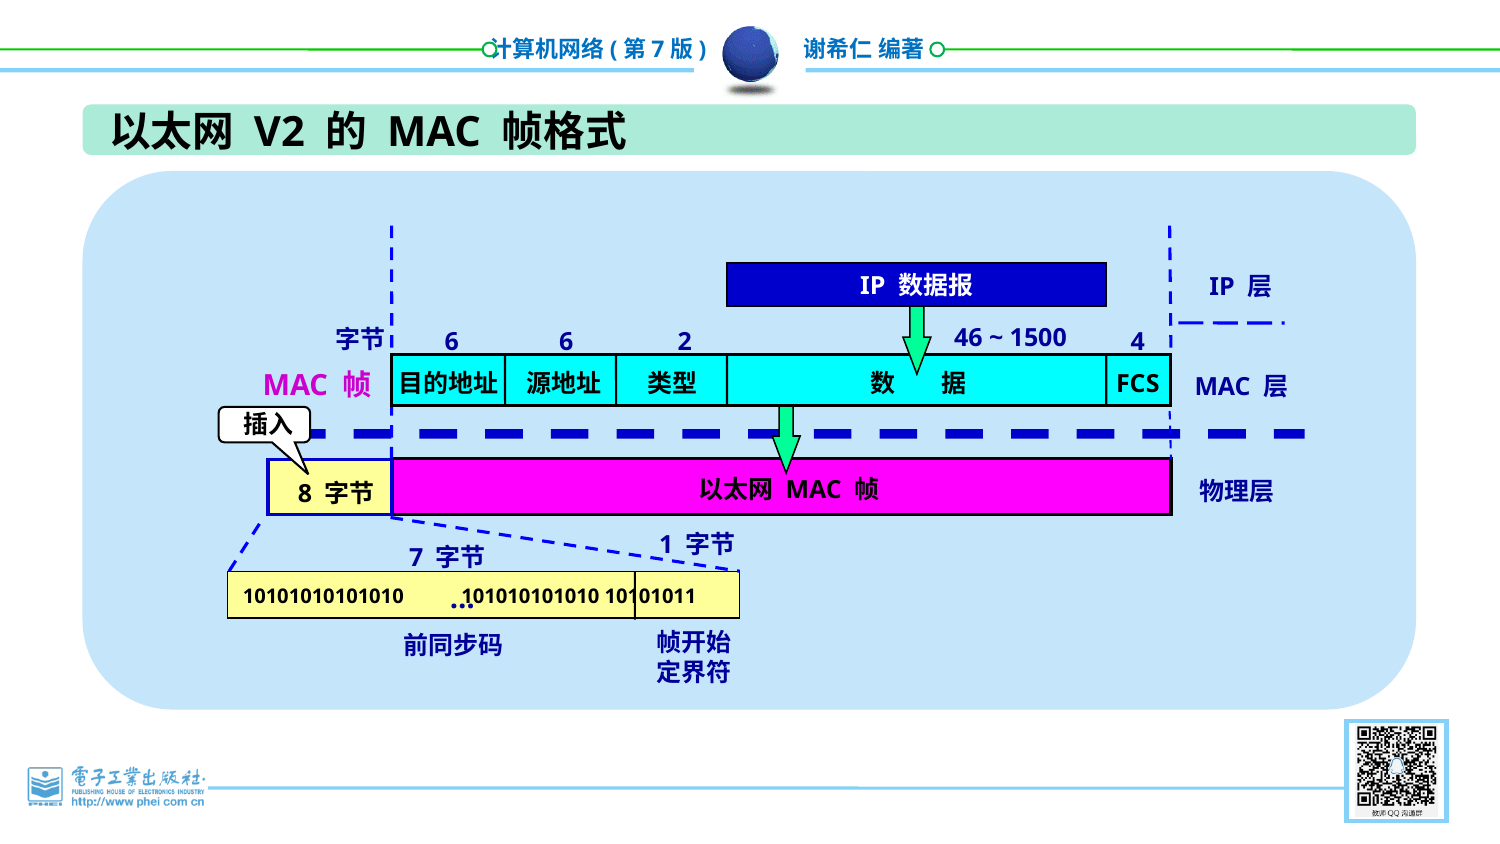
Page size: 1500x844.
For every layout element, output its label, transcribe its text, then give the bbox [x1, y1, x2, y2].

picture [23, 764, 208, 809]
text_box 以太网 V2 的 MAC 帧格式 [94, 97, 642, 163]
text_box [642, 104, 1417, 155]
picture [1355, 724, 1438, 817]
text_box [82, 104, 94, 156]
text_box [218, 225, 1305, 695]
picture [720, 24, 780, 100]
text_box [80, 168, 1419, 712]
